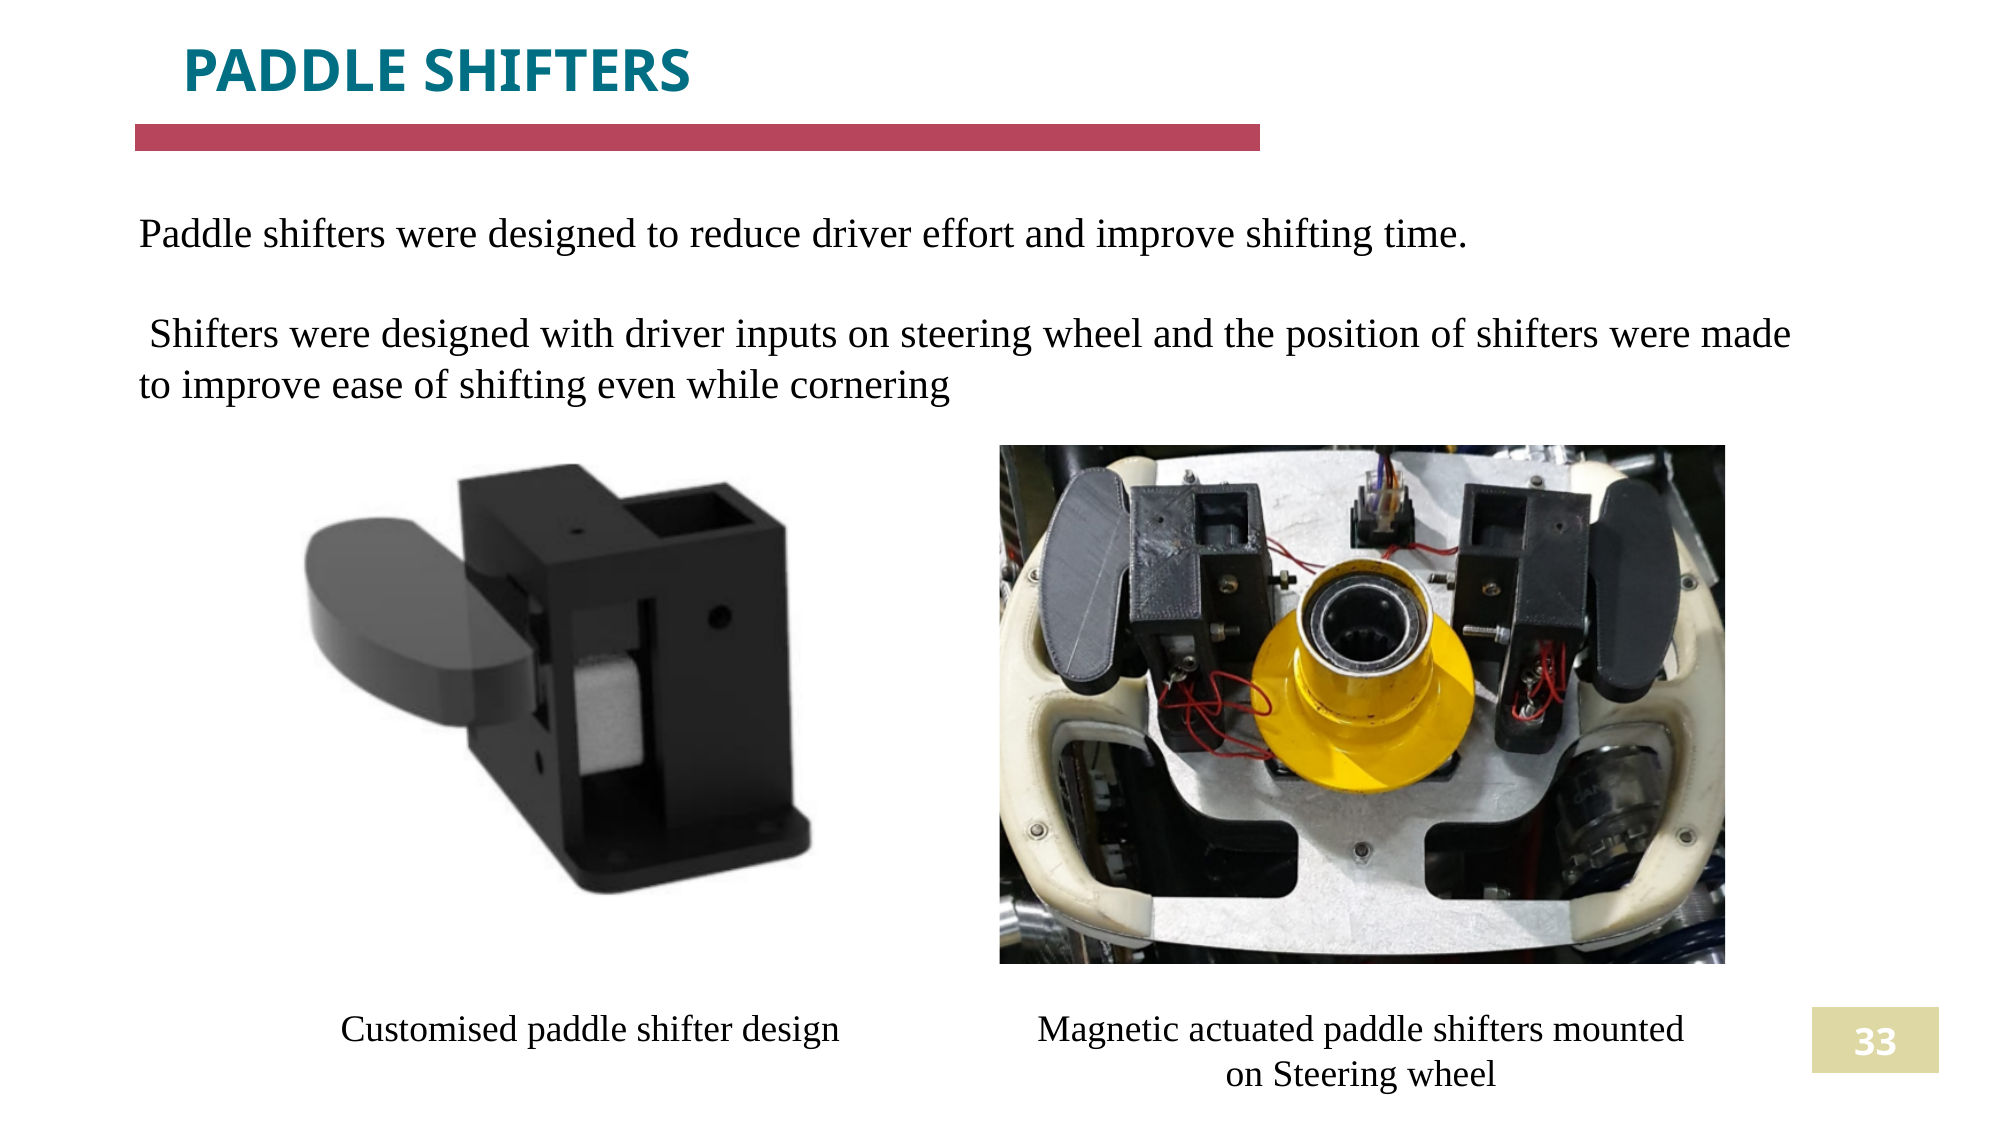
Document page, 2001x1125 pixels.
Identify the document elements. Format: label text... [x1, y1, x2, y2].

text_box Customised paddle shifter design [325, 996, 864, 1057]
picture [999, 444, 1726, 964]
picture [262, 444, 926, 924]
text_box PADDLE SHIFTERS [110, 25, 764, 111]
picture [135, 124, 1260, 151]
text_box Paddle shifters were designed to reduce driver effort and improve shifting time. Shifters were designed with driver inputs on steering wheel and the position of shifters were made to improve ease of shifting even while cornering [123, 198, 1836, 414]
text_box 33 [1810, 1004, 1941, 1075]
text_box Magnetic actuated paddle shifters mounted on Steering wheel [1013, 996, 1710, 1102]
